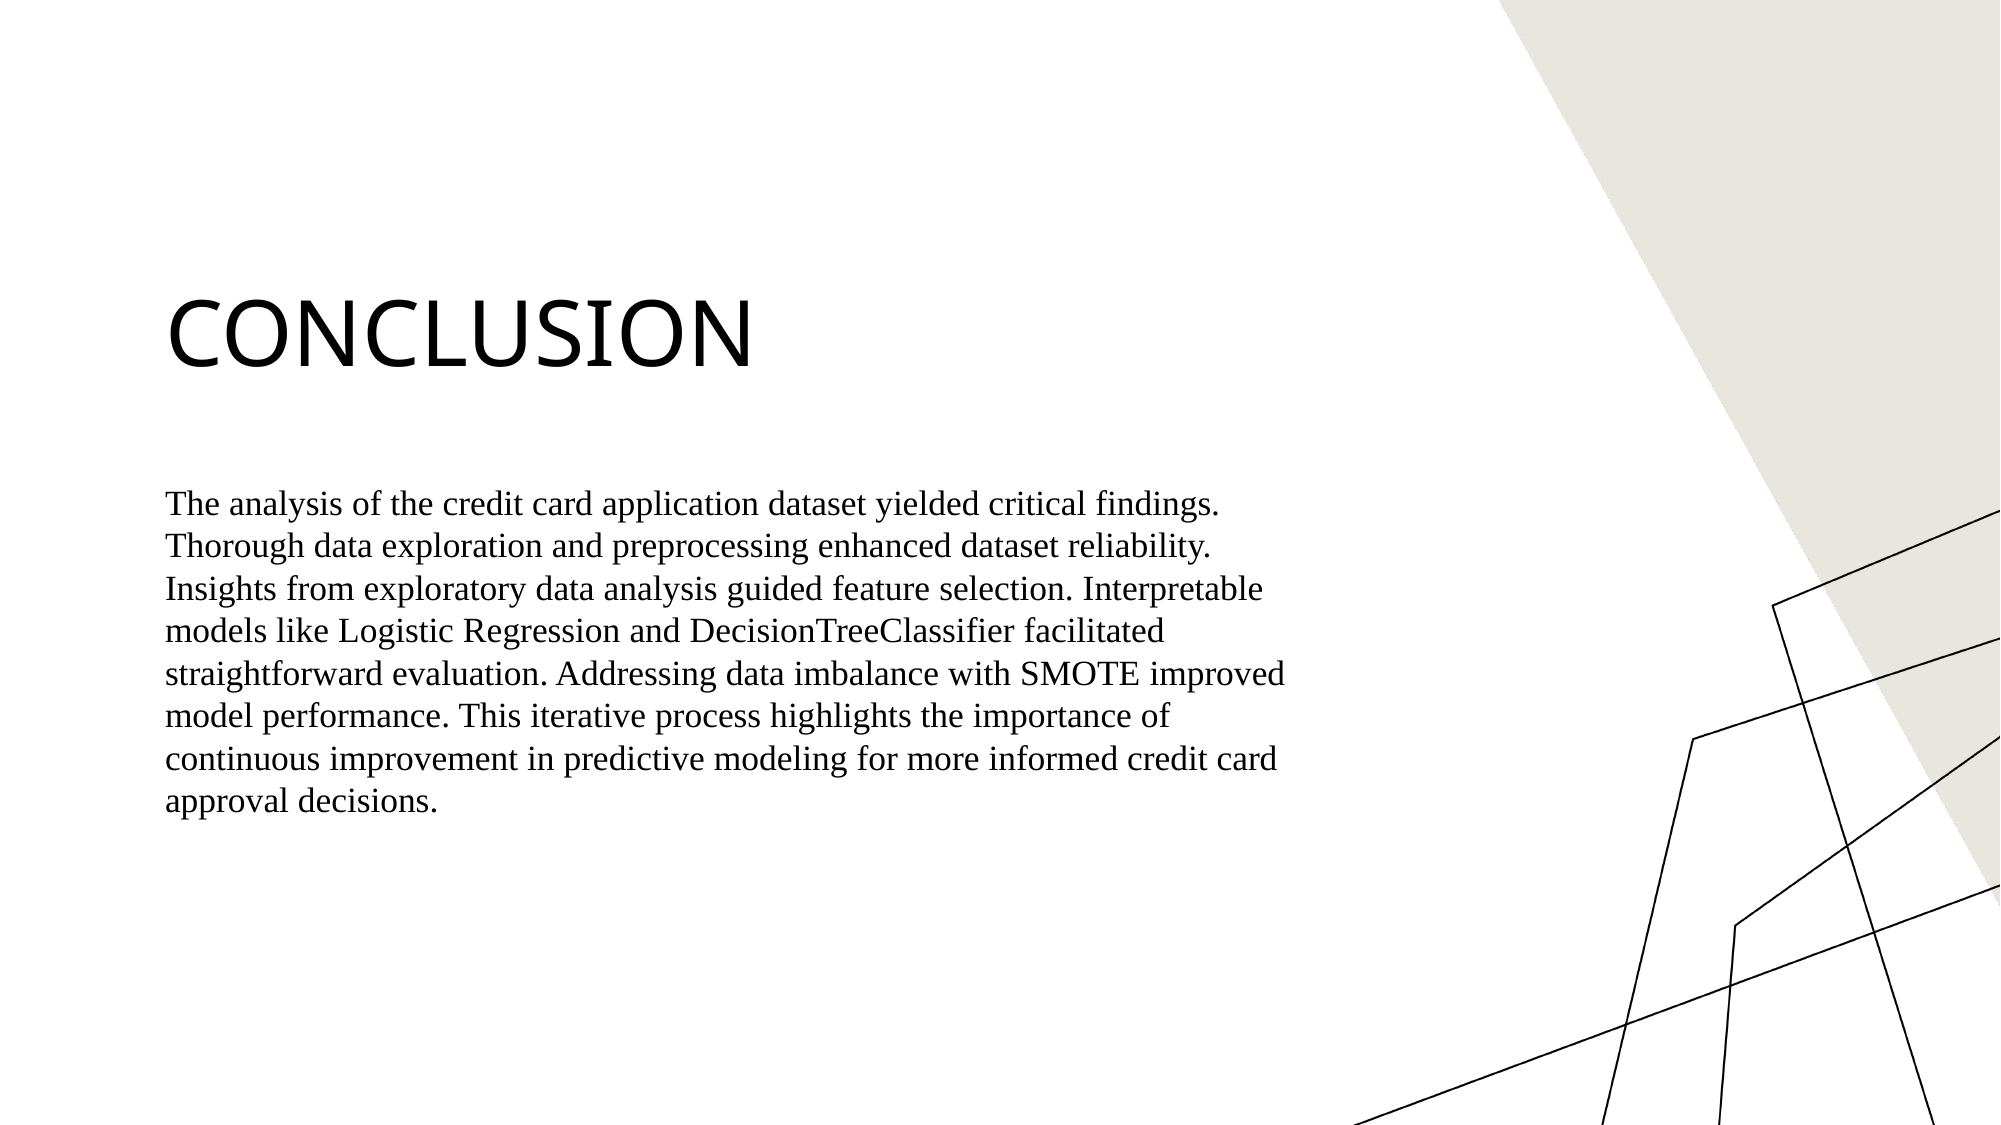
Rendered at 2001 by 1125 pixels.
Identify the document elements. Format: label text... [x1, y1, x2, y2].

title Conclusion [150, 202, 1344, 472]
list The analysis of the credit card application dataset yielded critical findings. Thorough data exploration and preprocessing enhanced dataset reliability. Insights from exploratory data analysis guided feature selection. Interpretable models like Logistic Regression and DecisionTreeClassifier facilitated straightforward evaluation. Addressing data imbalance with SMOTE improved model performance. This iterative process highlights the importance of continuous improvement in predictive modeling for more informed credit card approval decisions. [150, 472, 1344, 857]
picture [1281, 0, 2000, 1125]
